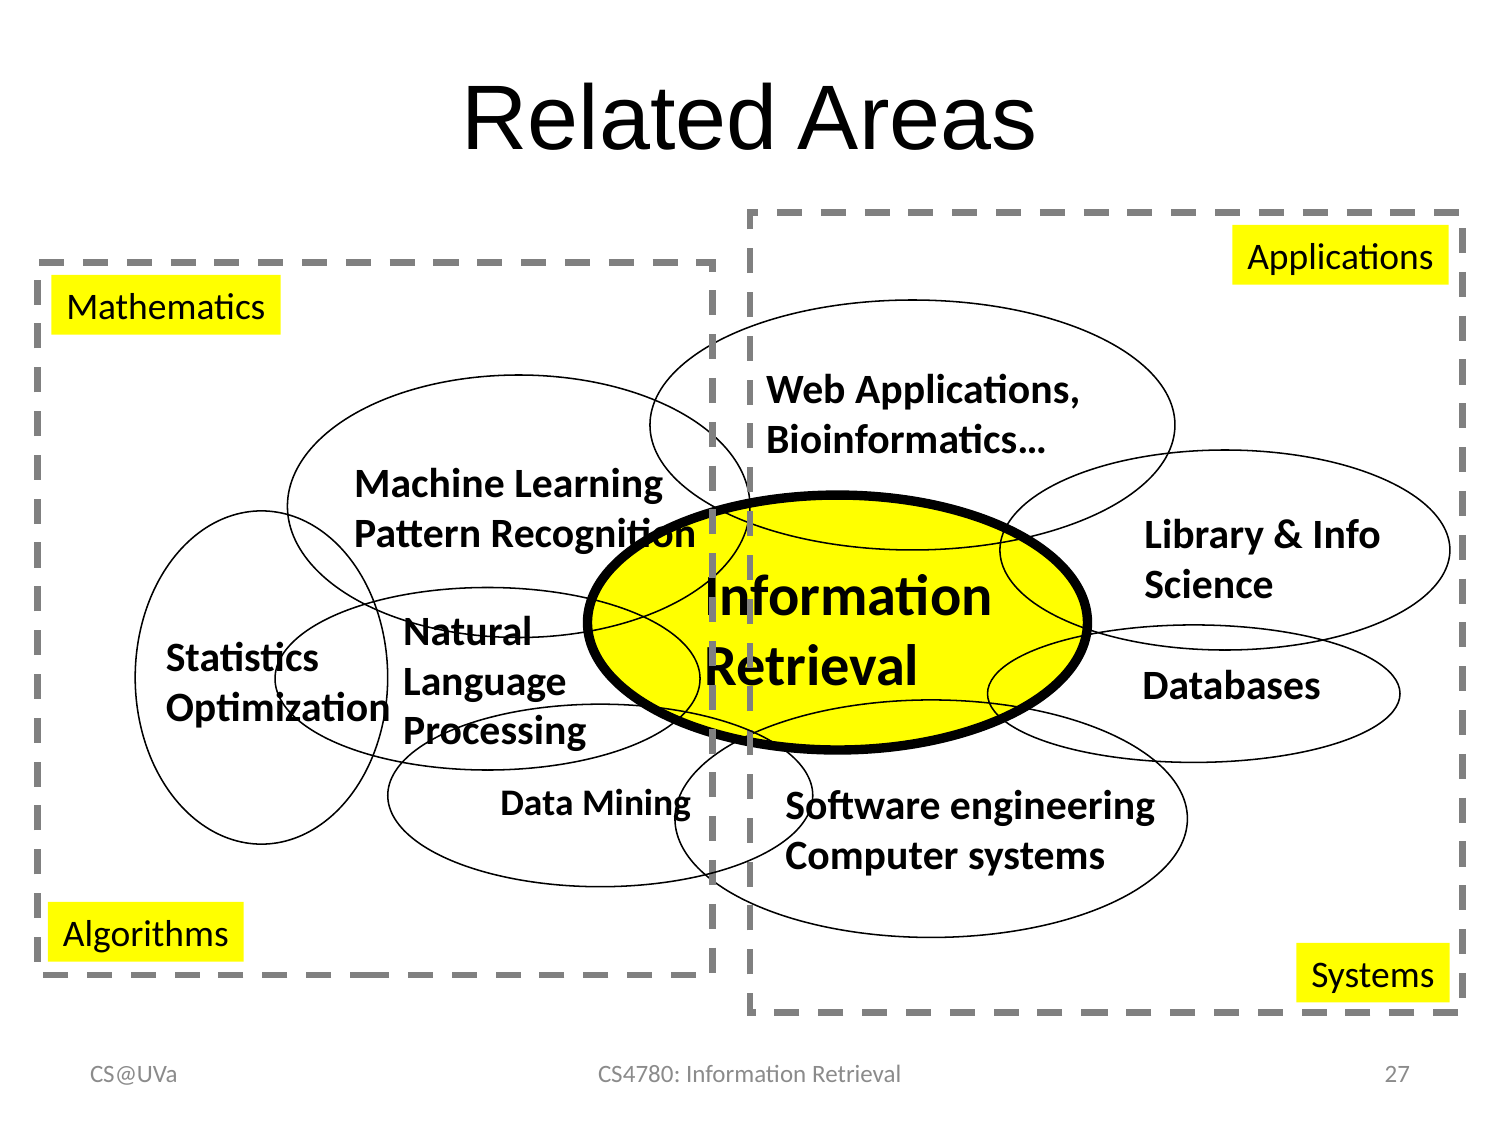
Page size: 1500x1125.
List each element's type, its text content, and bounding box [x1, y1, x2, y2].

text_box Algorithms [47, 901, 244, 962]
text_box Data Mining [485, 770, 707, 830]
text_box [387, 704, 813, 887]
text_box [37, 262, 713, 975]
footer CS4780: Information Retrieval [512, 1042, 988, 1103]
text_box Information Retrieval [713, 549, 750, 705]
text_box Applications [1232, 224, 1449, 285]
text_box [713, 705, 750, 730]
text_box [713, 326, 750, 494]
text_box Systems [1296, 942, 1450, 1003]
text_box [713, 435, 750, 578]
slide_number 27 [1074, 1042, 1425, 1103]
title Related Areas [37, 24, 1463, 200]
slide_number CS@UVa [75, 1042, 425, 1103]
text_box [713, 861, 750, 903]
text_box [750, 212, 1463, 1013]
text_box [738, 524, 750, 549]
text_box Mathematics [51, 274, 281, 335]
